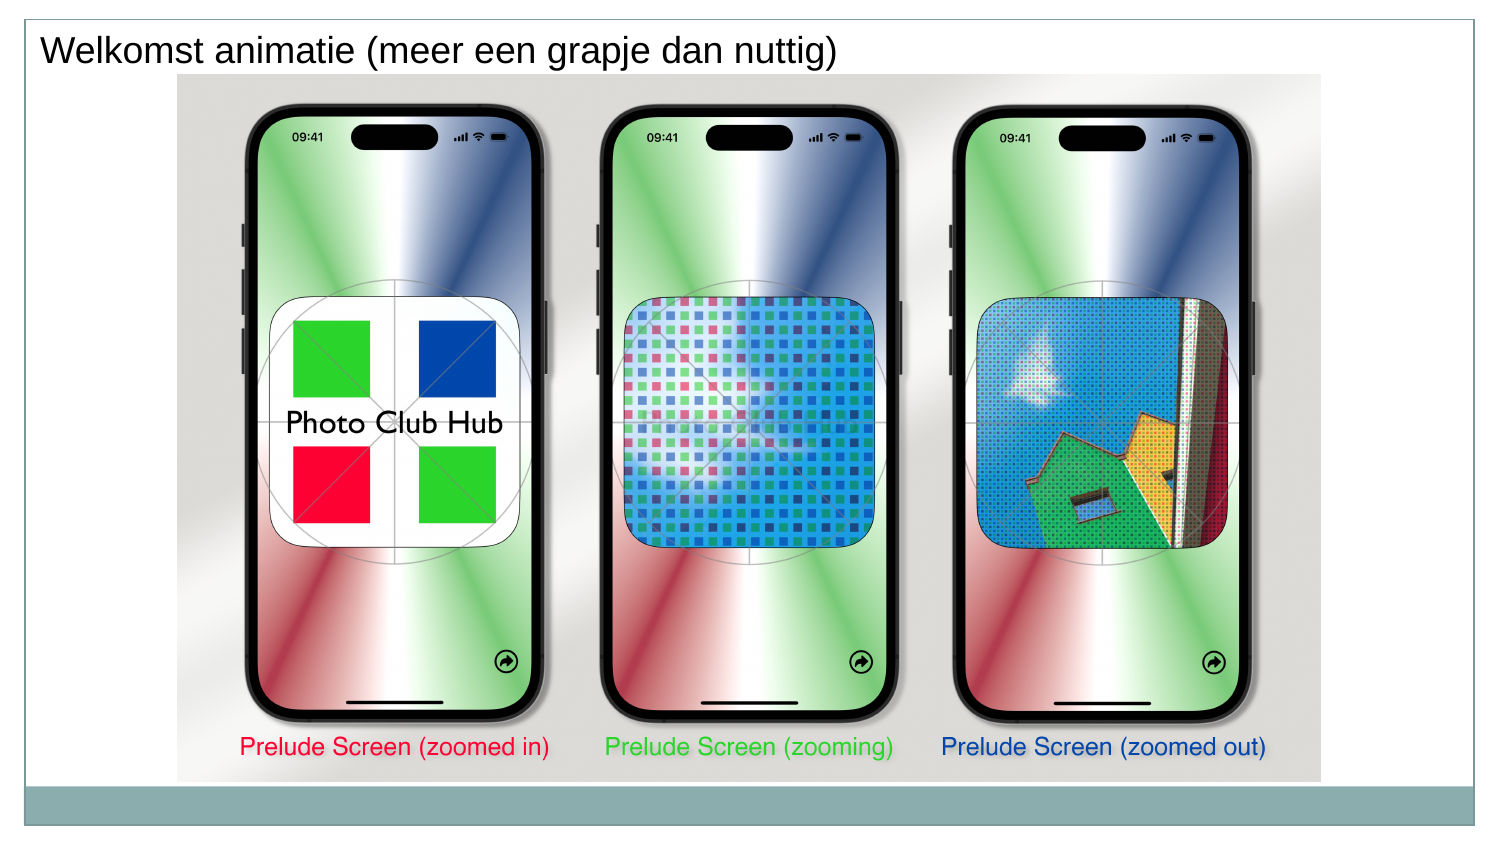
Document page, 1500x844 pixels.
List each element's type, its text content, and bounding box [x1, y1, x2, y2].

picture [177, 73, 1321, 782]
text_box Welkomst animatie (meer een grapje dan nuttig) [25, 18, 1473, 79]
